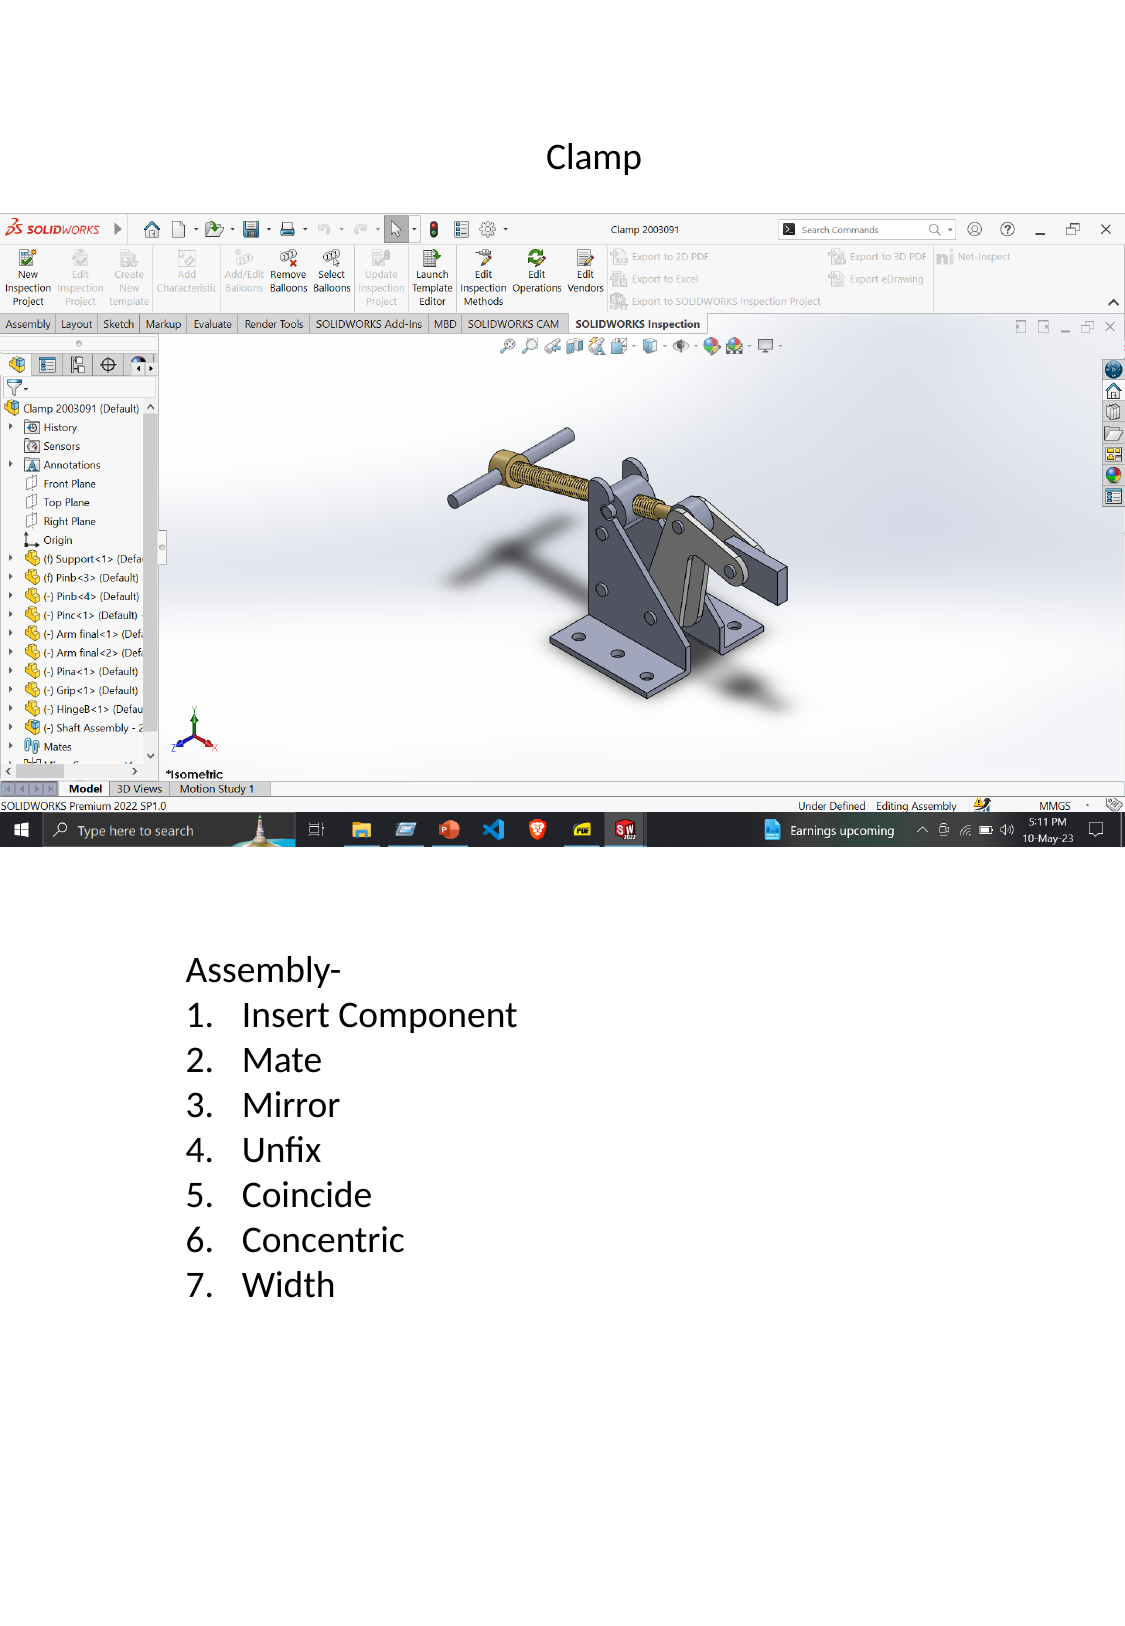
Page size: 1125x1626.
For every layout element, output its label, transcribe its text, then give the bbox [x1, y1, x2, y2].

text_box Assembly- Insert Component Mate Mirror Unfix Coincide Concentric Width [170, 937, 563, 1313]
text_box Clamp [531, 124, 658, 185]
picture [0, 213, 1125, 847]
